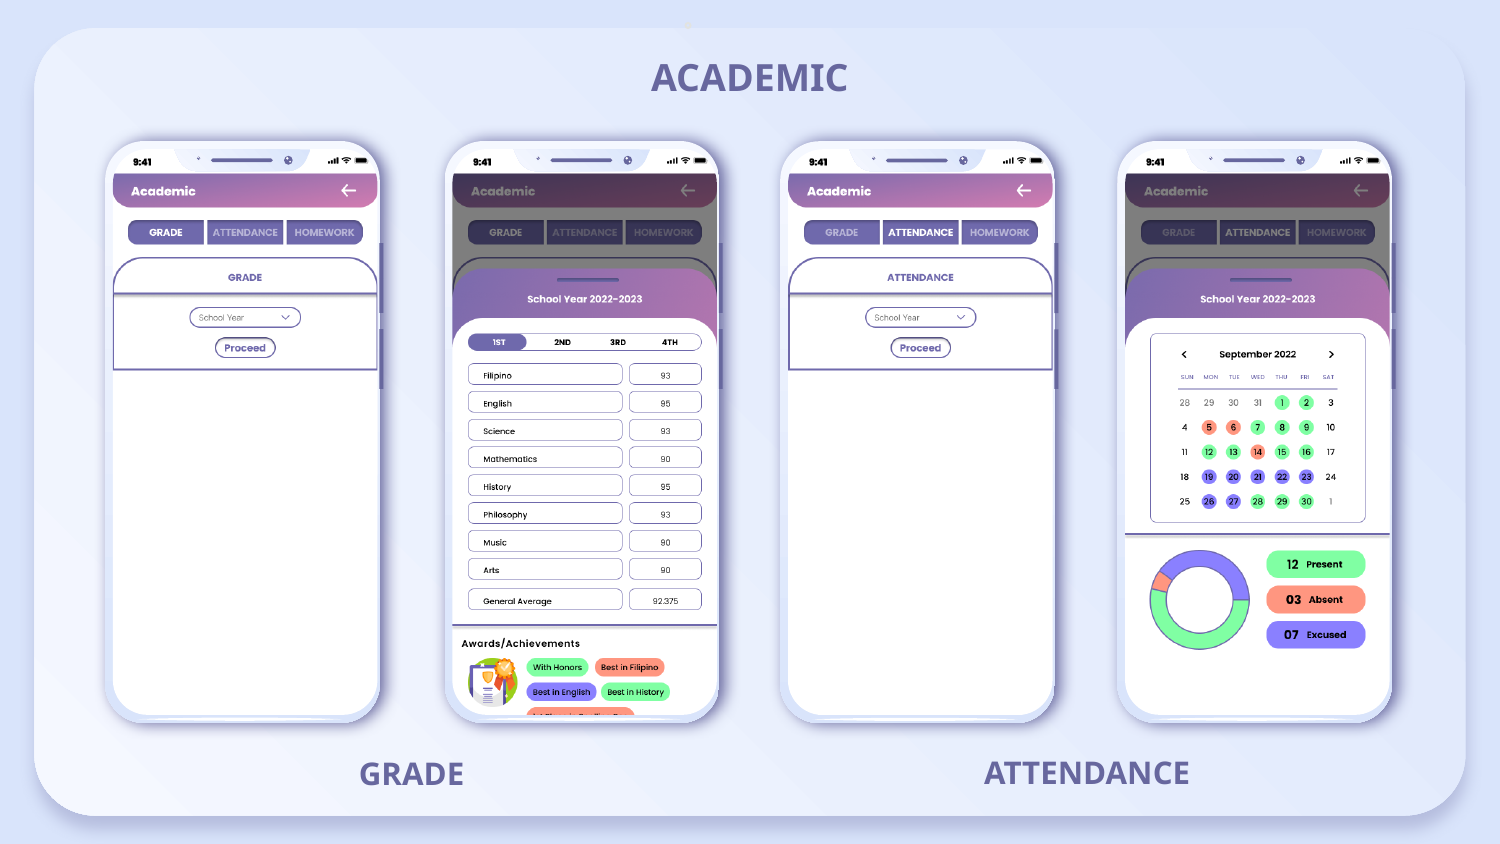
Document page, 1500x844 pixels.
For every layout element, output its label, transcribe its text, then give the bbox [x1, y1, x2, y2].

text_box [779, 140, 1059, 730]
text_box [104, 140, 384, 730]
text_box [444, 140, 724, 730]
text_box [684, 21, 692, 30]
text_box ACADEMIC [577, 39, 923, 122]
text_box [1117, 140, 1396, 730]
text_box GRADE [69, 739, 754, 822]
text_box ATTENDANCE [747, 737, 1428, 821]
